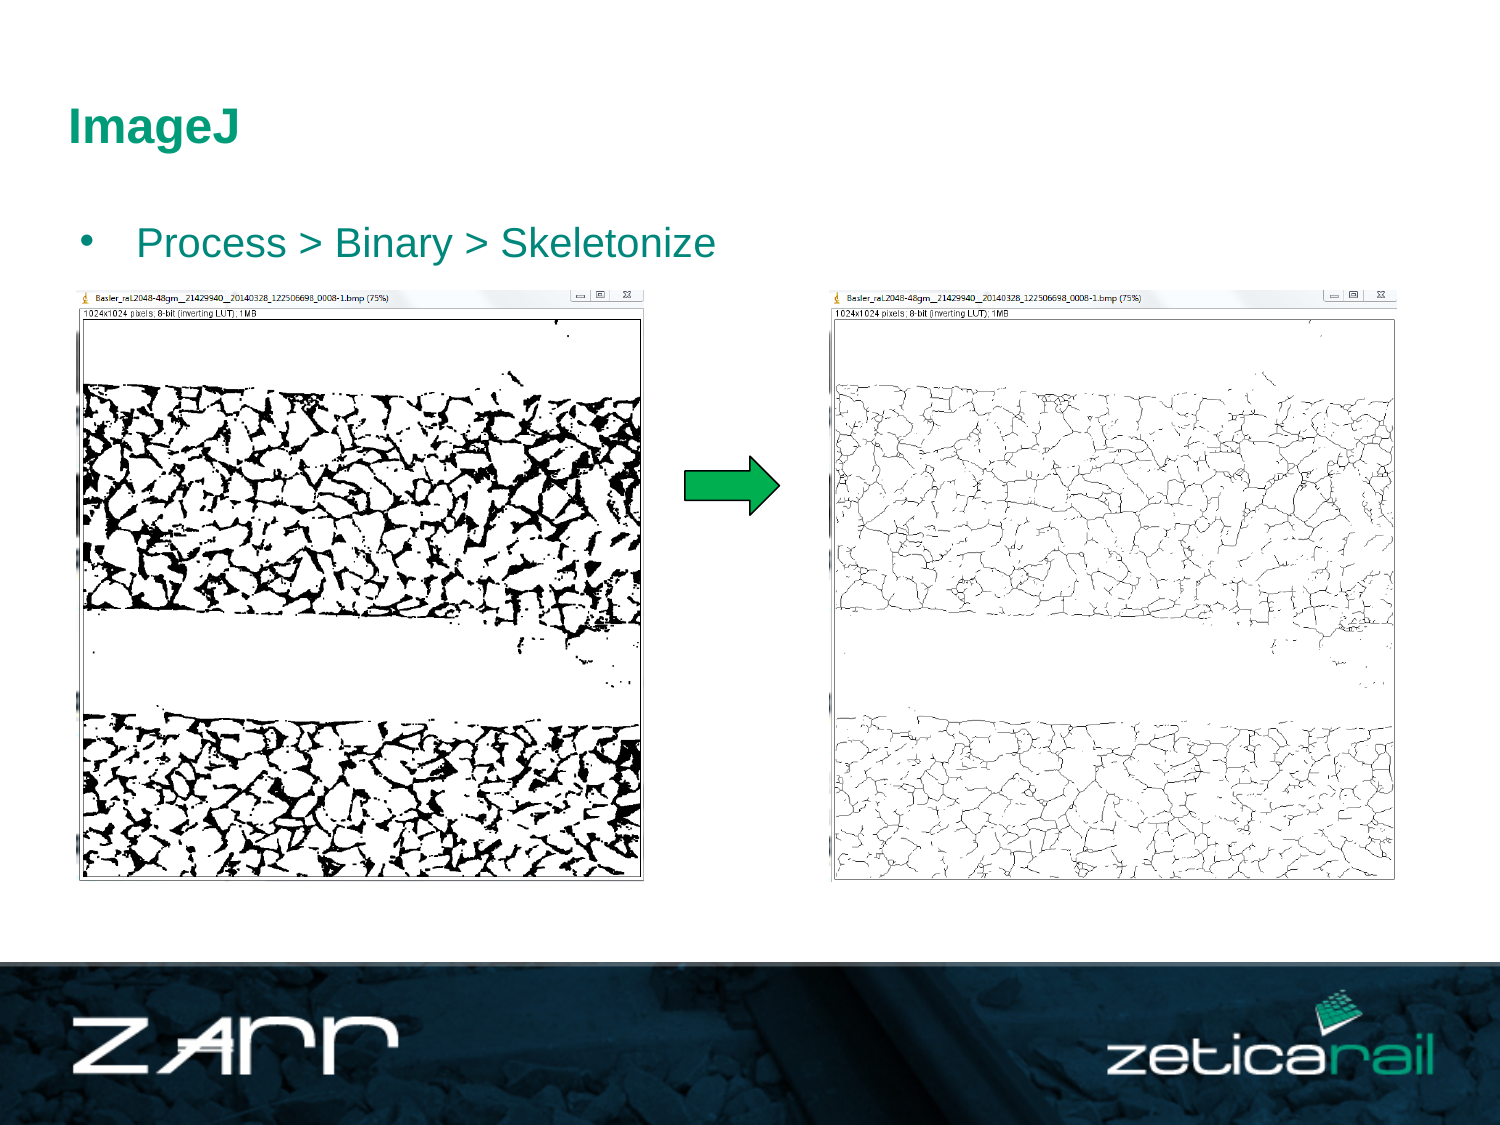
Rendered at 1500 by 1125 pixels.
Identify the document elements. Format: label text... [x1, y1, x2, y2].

picture [76, 290, 644, 882]
text_box Process > Binary > Skeletonize [64, 208, 1400, 273]
picture [829, 290, 1397, 882]
picture [0, 962, 1500, 1125]
text_box [684, 456, 780, 516]
title ImageJ [52, 50, 1463, 197]
